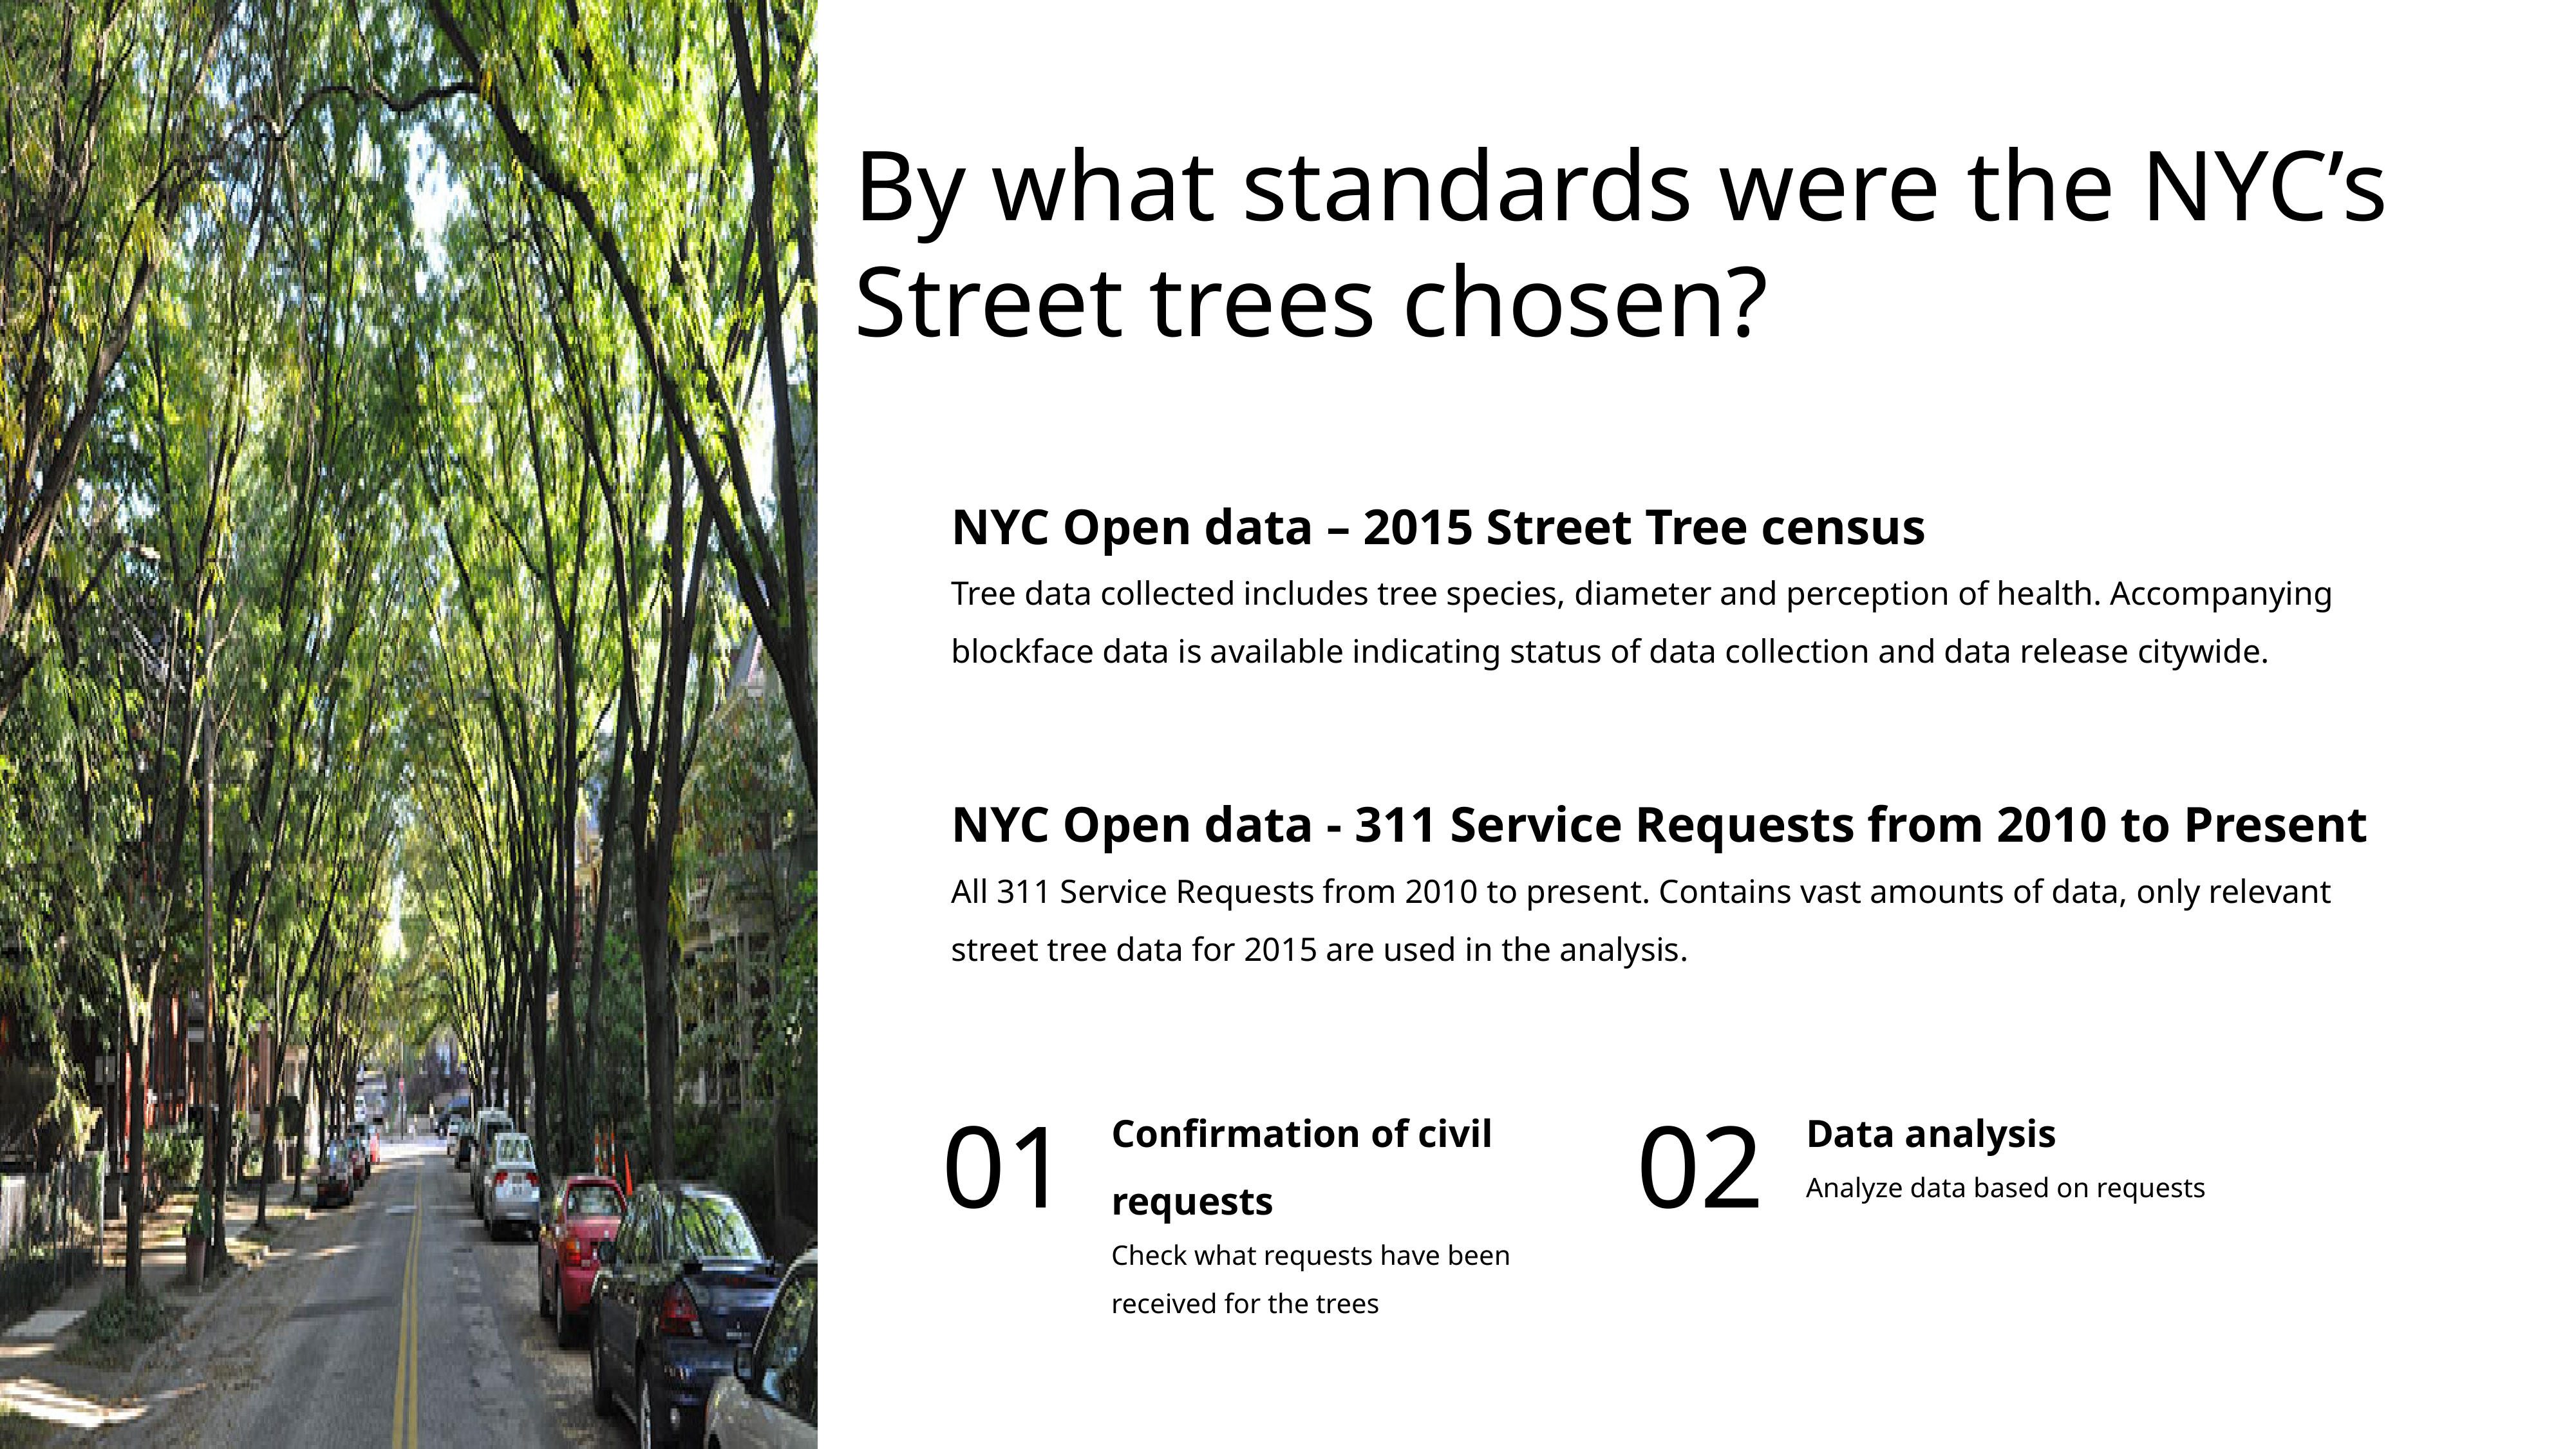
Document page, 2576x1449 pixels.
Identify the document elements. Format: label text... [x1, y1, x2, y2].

text_box 01 [941, 1095, 1089, 1211]
text_box NYC Open data – 2015 Street Tree census Tree data collected includes tree species, diameter and perception of health. Accompanying blockface data is available indicating status of data collection and data release citywide. [941, 462, 2403, 675]
picture [0, 0, 818, 1449]
text_box 02 [1636, 1095, 1783, 1211]
text_box NYC Open data - 311 Service Requests from 2010 to Present All 311 Service Requests from 2010 to present. Contains vast amounts of data, only relevant street tree data for 2015 are used in the analysis. [941, 760, 2403, 973]
text_box Data analysis Analyze data based on requests [1796, 1082, 2307, 1208]
text_box By what standards were the NYC’s Street trees chosen? [845, 119, 2423, 361]
text_box Confirmation of civil requests Check what requests have been received for the trees [1102, 1082, 1588, 1324]
